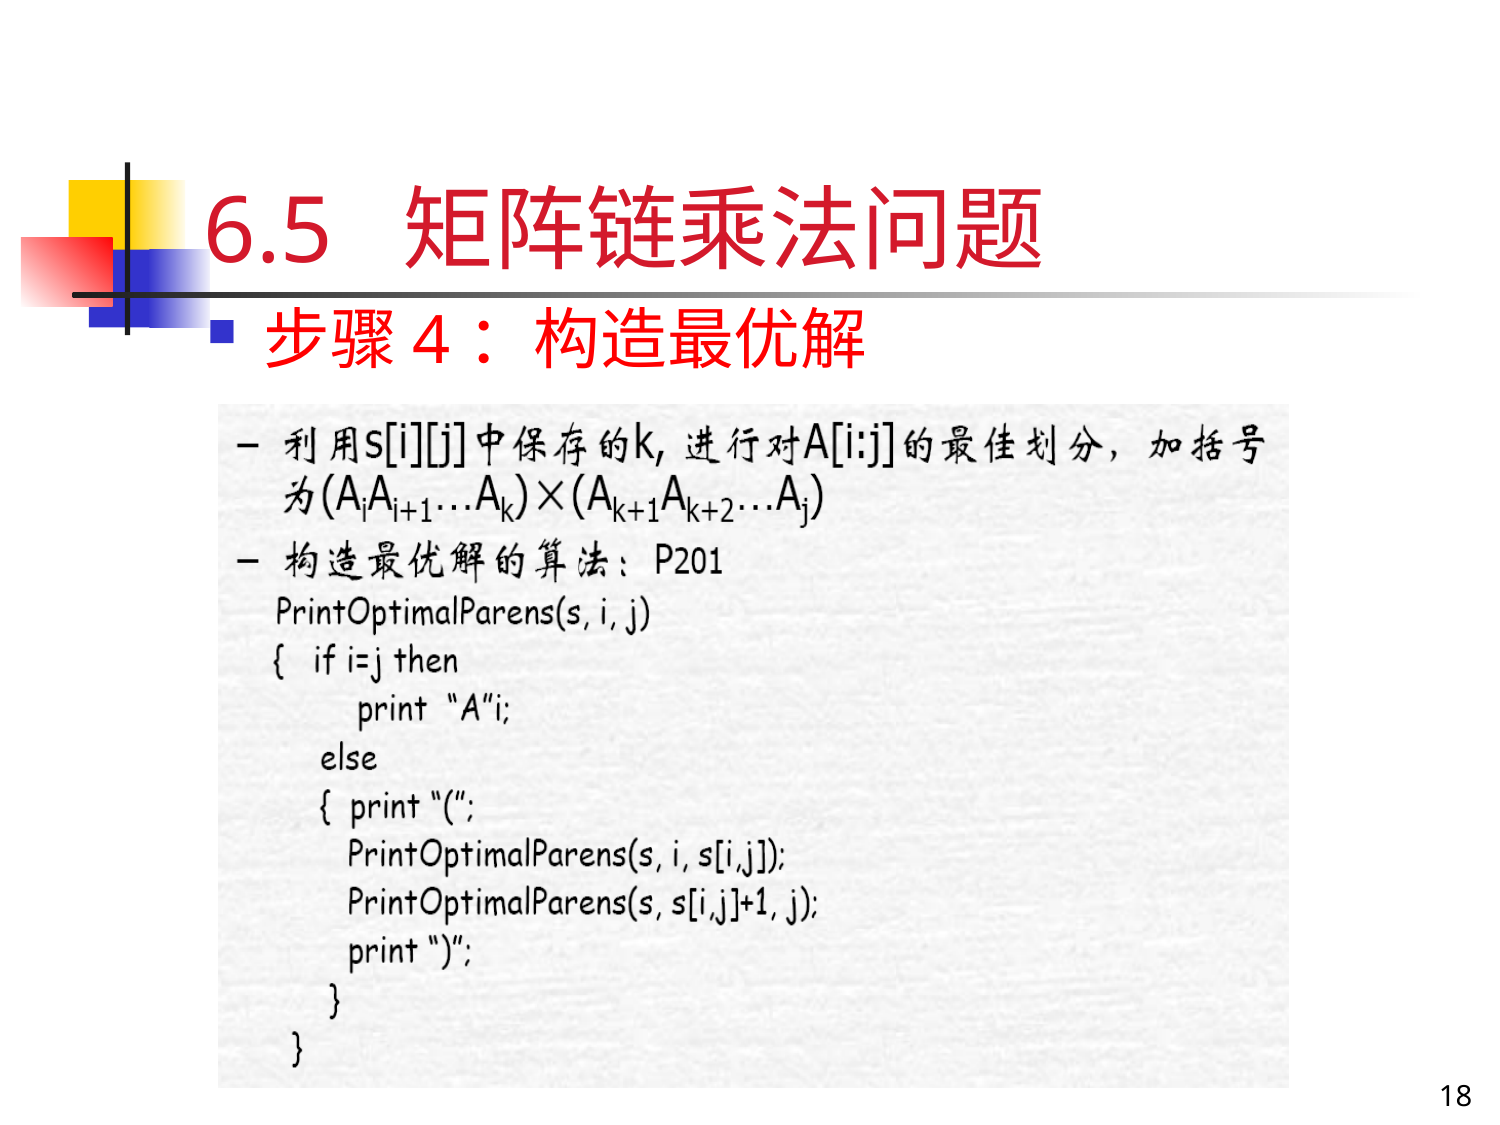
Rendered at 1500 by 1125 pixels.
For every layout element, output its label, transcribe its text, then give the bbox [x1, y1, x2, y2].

list 步骤4：构造最优解 [192, 289, 1468, 1102]
picture [218, 404, 1289, 1088]
title 6.5 矩阵链乘法问题 [188, 101, 1468, 289]
slide_number 18 [1174, 1049, 1488, 1125]
